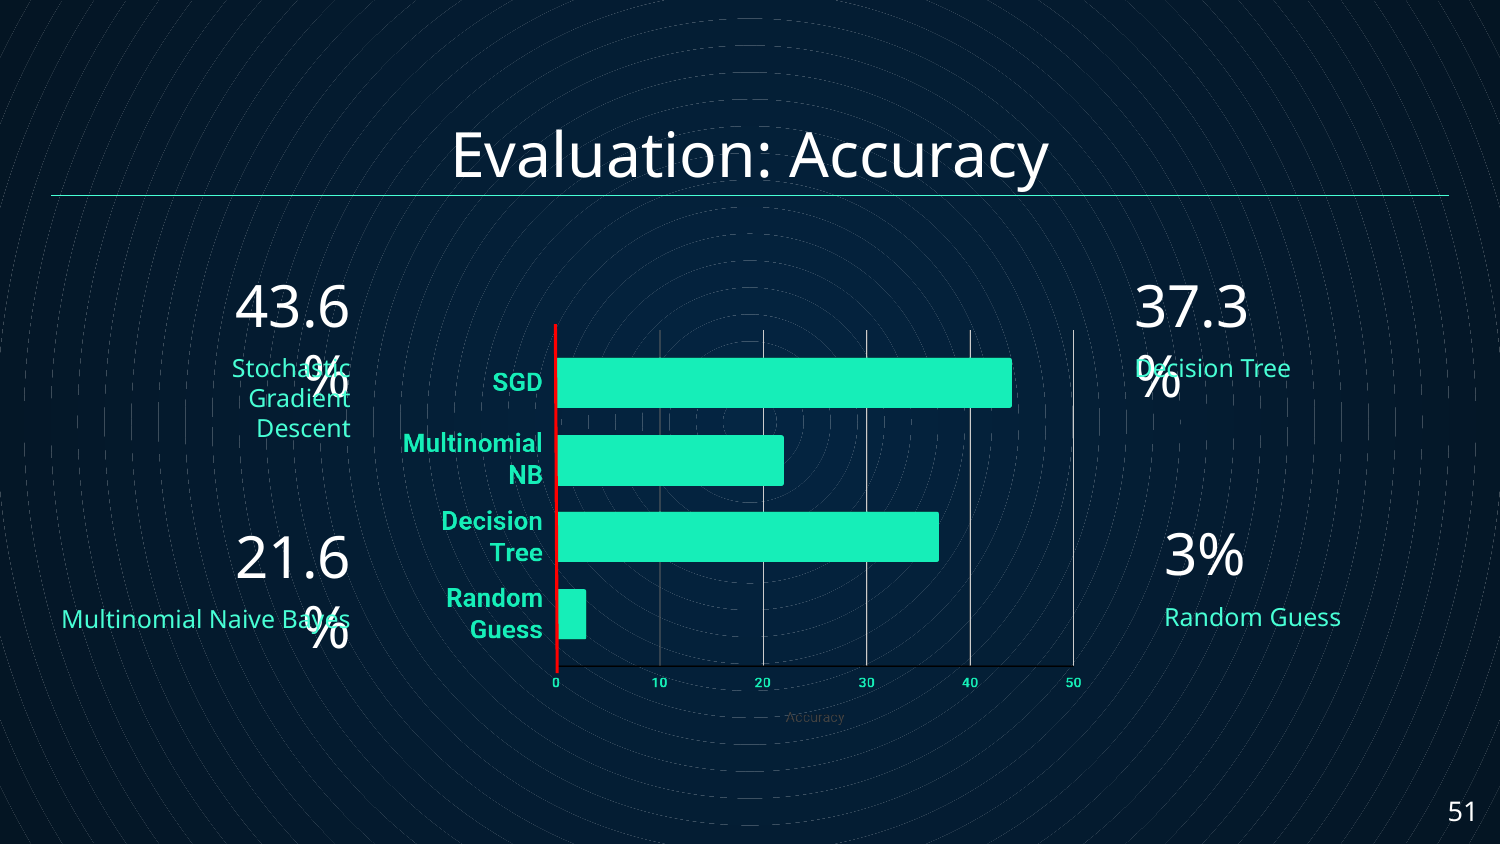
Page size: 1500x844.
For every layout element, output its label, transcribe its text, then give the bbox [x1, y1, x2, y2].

title 3% [1149, 502, 1343, 586]
slide_number ‹#› [1403, 779, 1494, 844]
title 21.6% [172, 505, 366, 589]
title Random Guess [1149, 586, 1490, 619]
picture [390, 308, 1095, 745]
title 43.6% [172, 253, 366, 337]
title Multinomial Naive Bayes [25, 589, 366, 622]
text_box Stochastic Gradient Descent [133, 337, 366, 475]
title Decision Tree [1119, 337, 1460, 370]
title Evaluation: Accuracy [51, 201, 1449, 206]
title Evaluation: Accuracy [51, 105, 1449, 195]
title 37.3% [1119, 253, 1313, 337]
